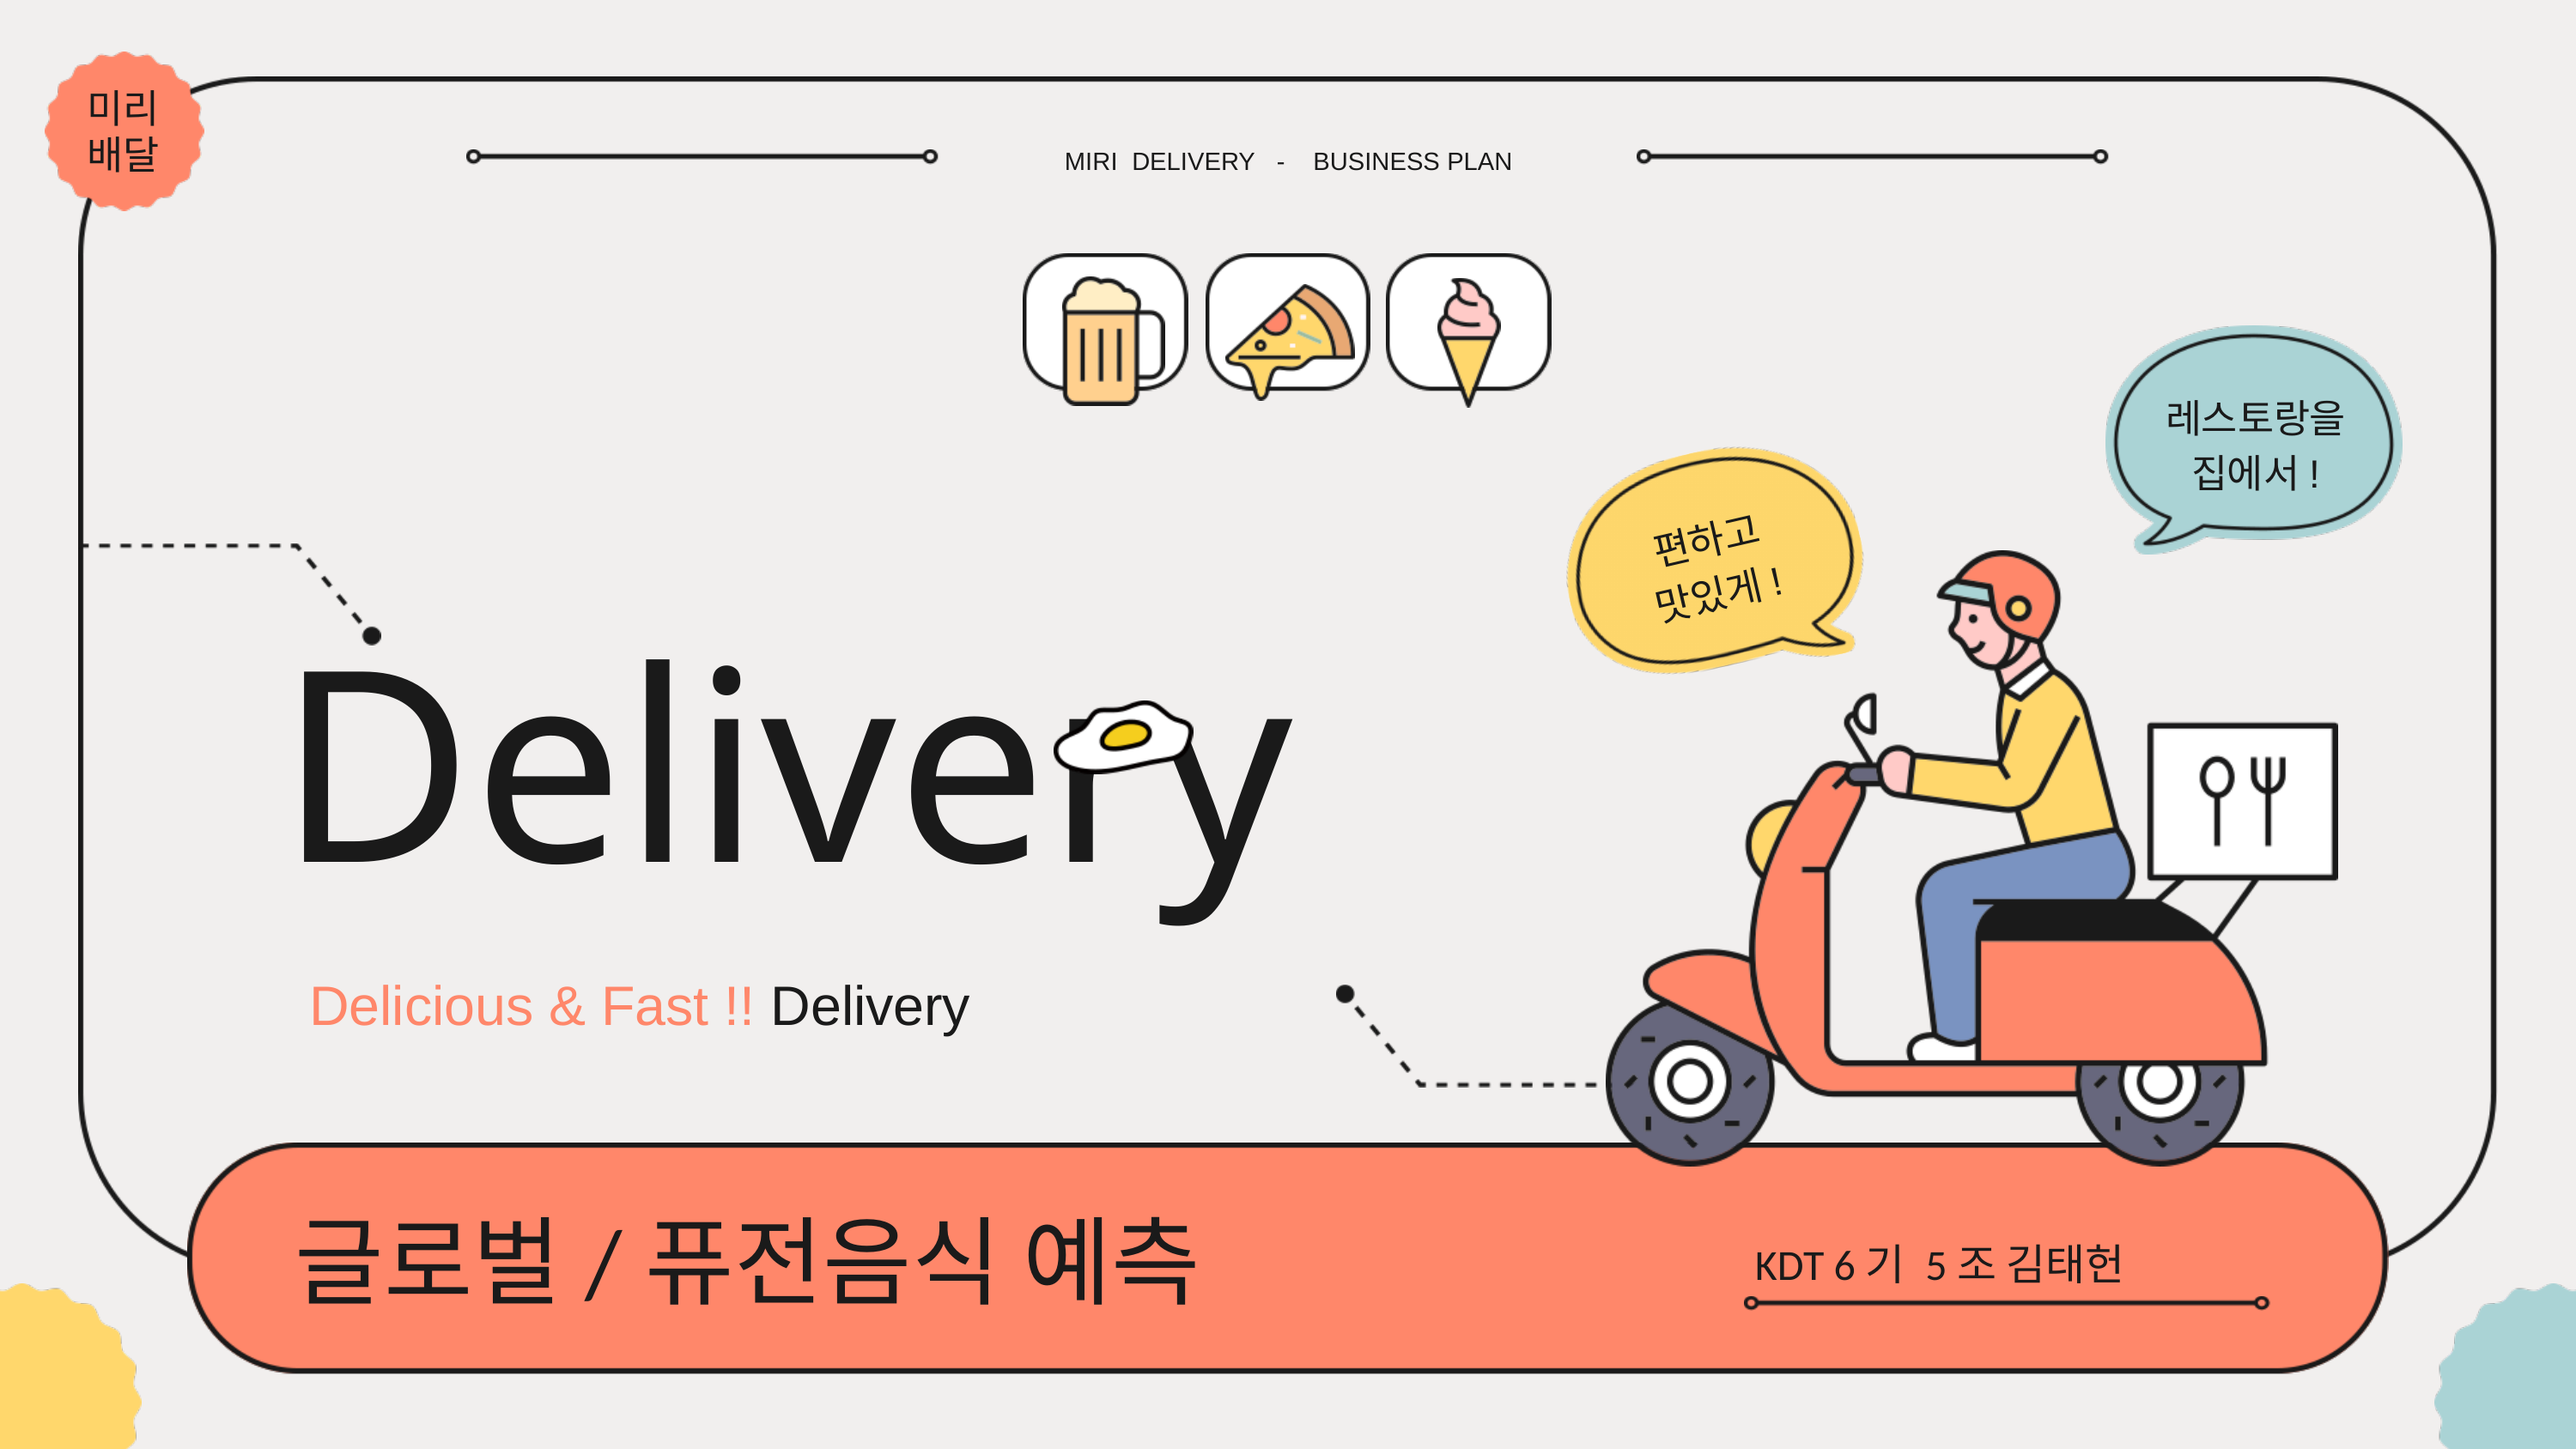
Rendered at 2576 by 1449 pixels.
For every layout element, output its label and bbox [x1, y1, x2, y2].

picture [0, 1283, 142, 1449]
picture [44, 52, 2498, 1376]
picture [2434, 1283, 2576, 1449]
